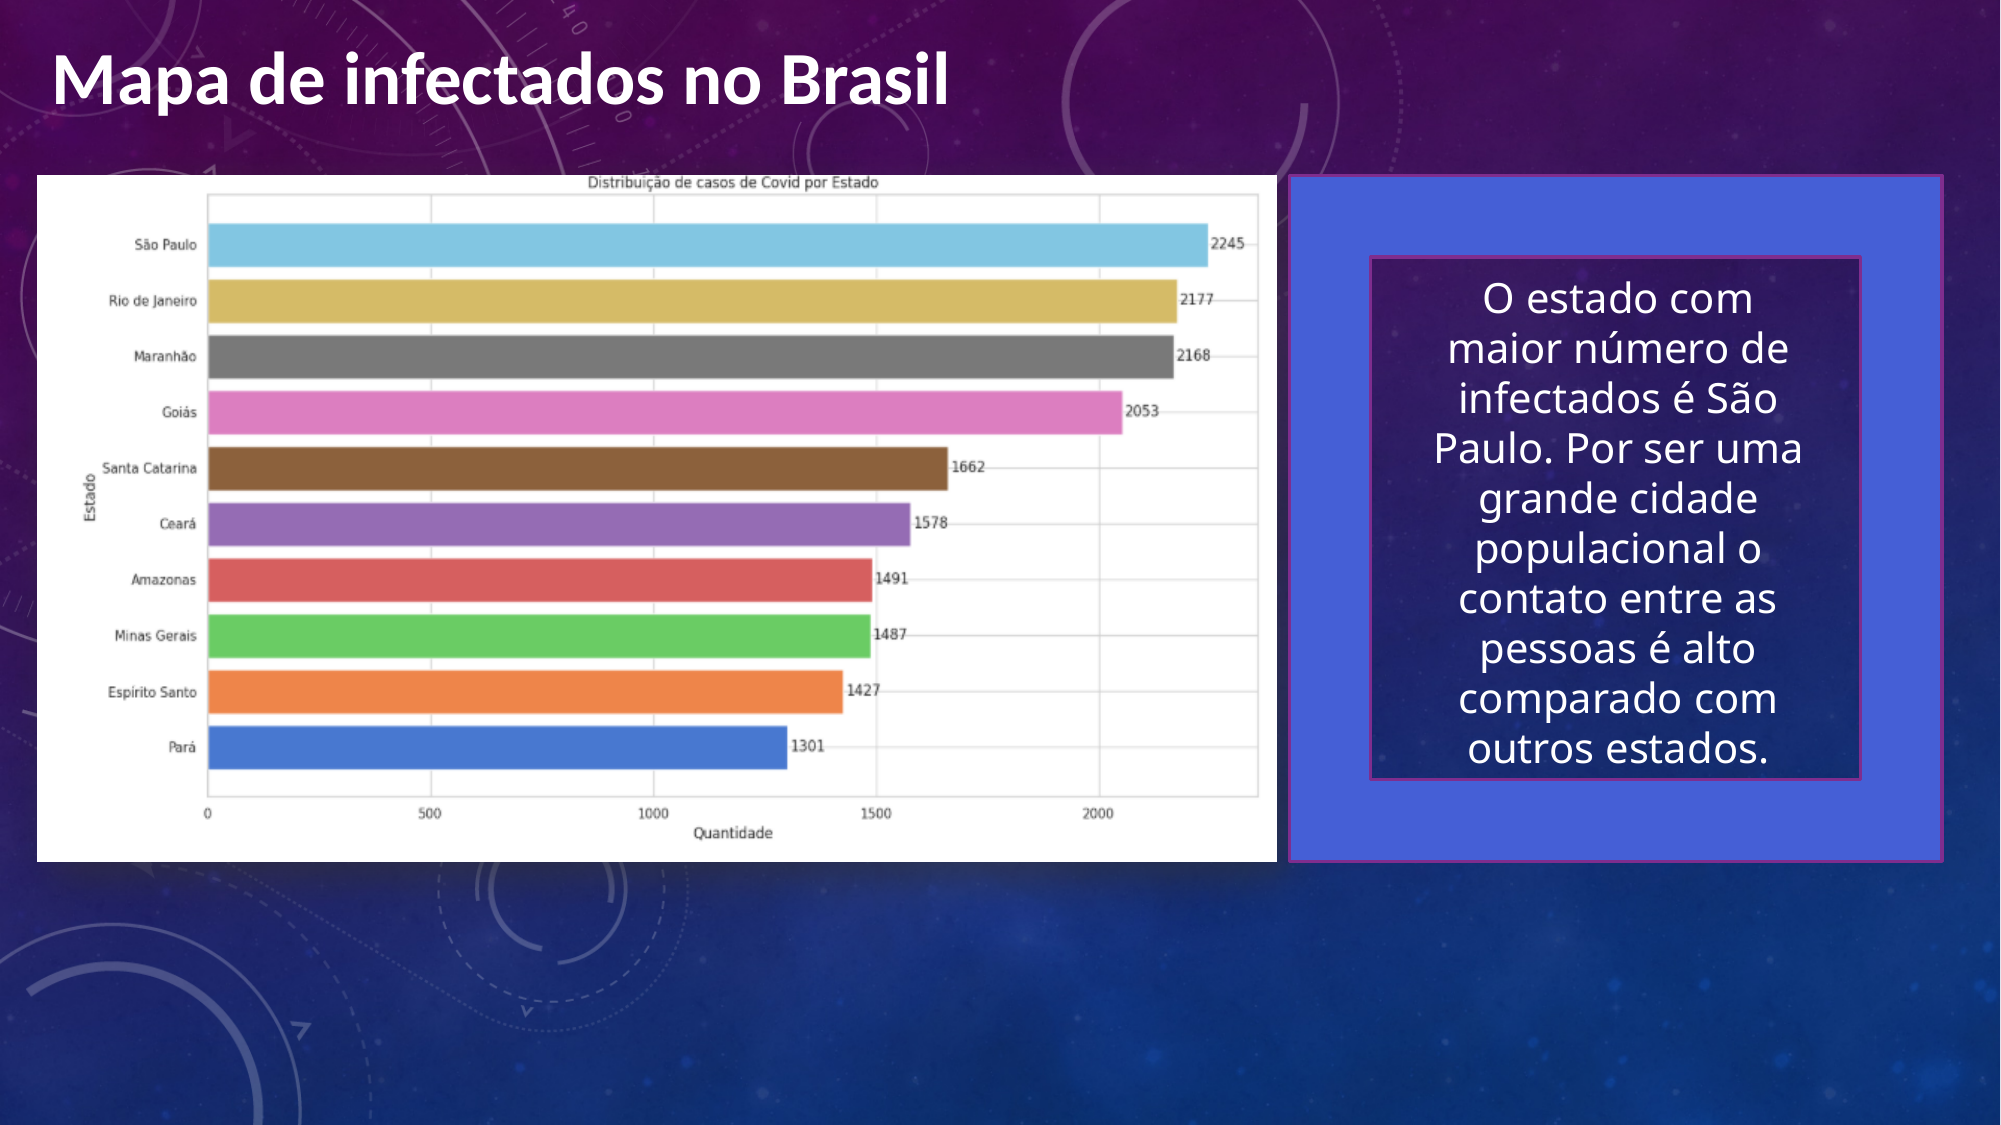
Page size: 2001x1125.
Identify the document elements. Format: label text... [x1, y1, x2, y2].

text_box [1288, 174, 1944, 863]
text_box Mapa de infectados no Brasil [37, 22, 1000, 127]
picture [0, 0, 2001, 1125]
text_box O estado com maior número de infectados é São Paulo. Por ser uma grande cidade populacional o contato entre as pessoas é alto comparado com outros estados. [1409, 264, 1828, 778]
